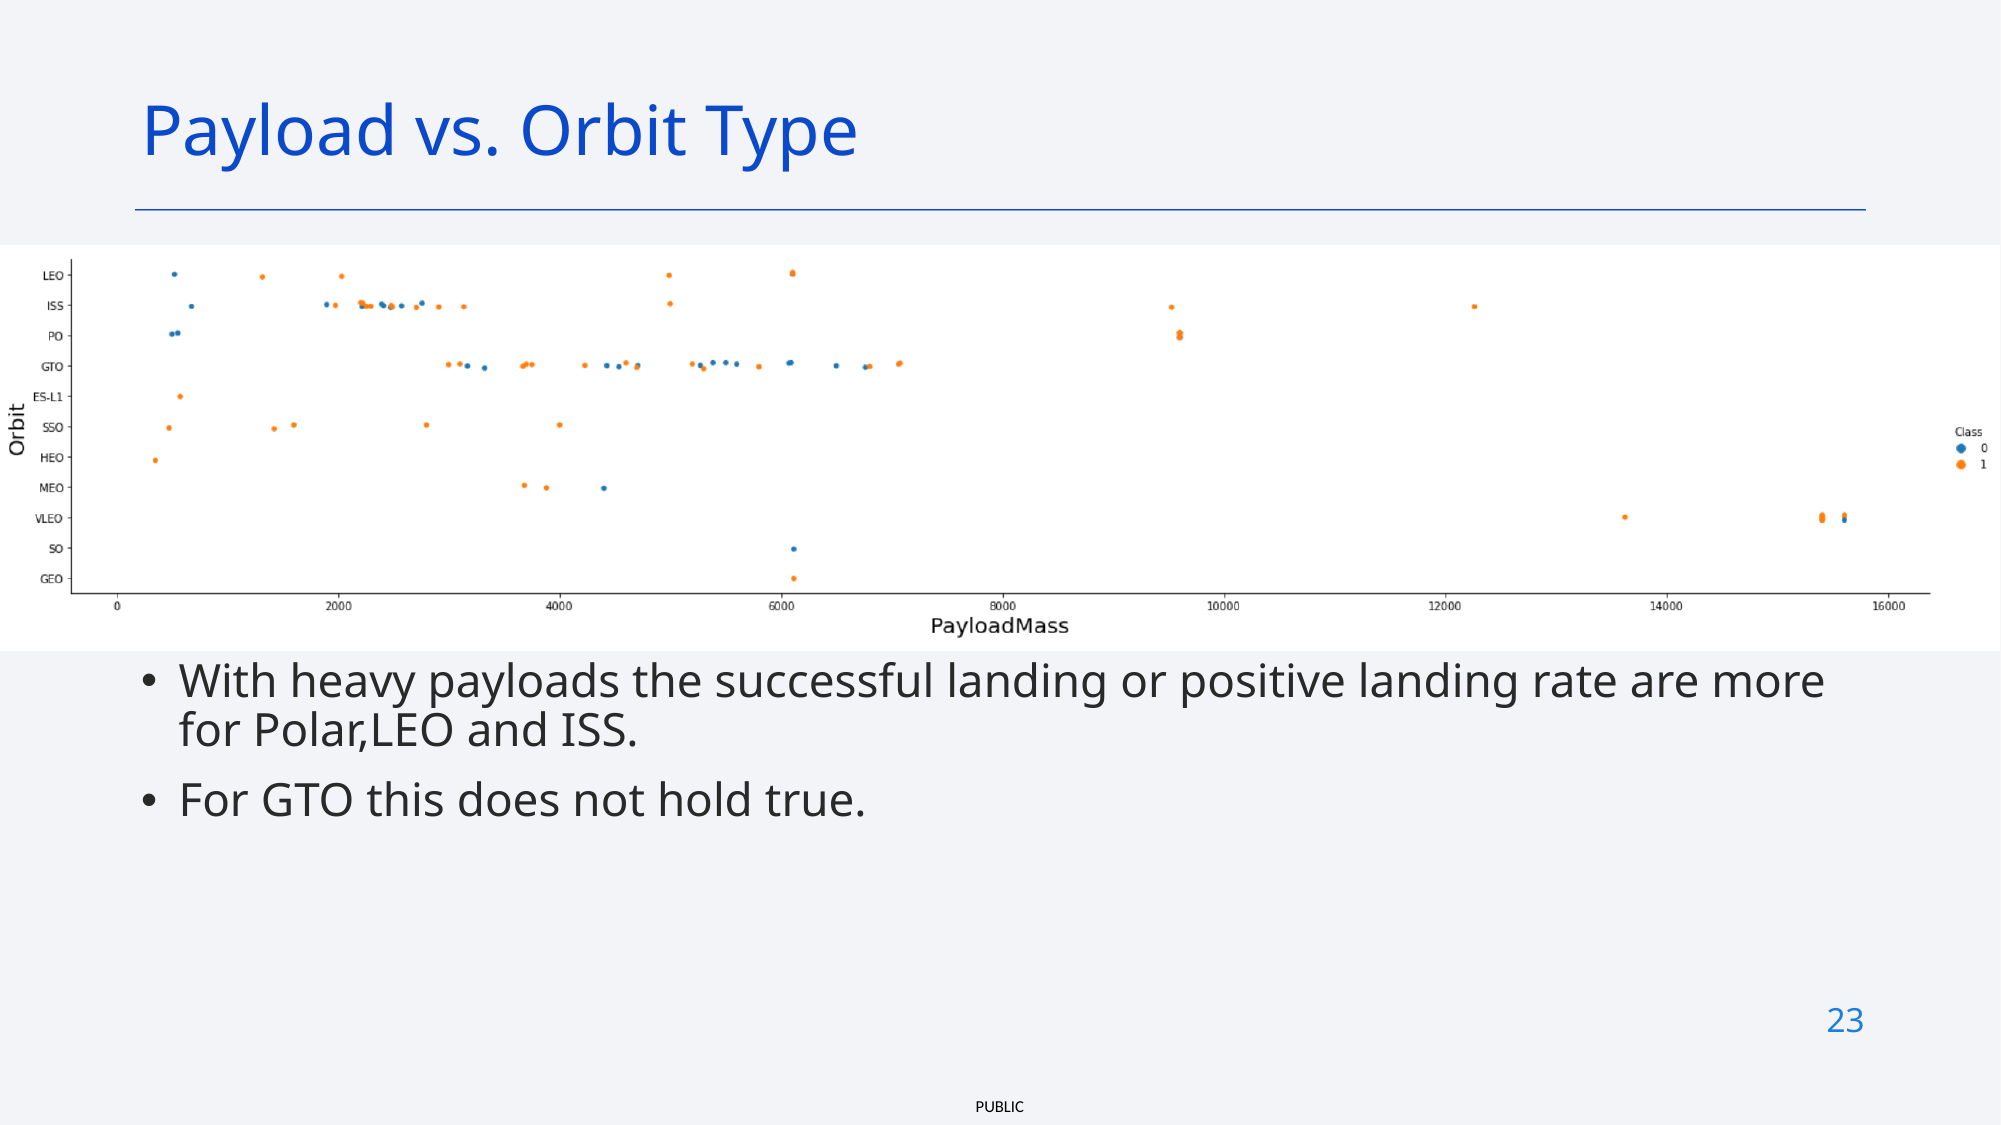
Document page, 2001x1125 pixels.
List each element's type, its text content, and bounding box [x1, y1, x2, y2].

text_box Payload vs. Orbit Type [126, 88, 1852, 179]
list With heavy payloads the successful landing or positive landing rate are more for Polar,LEO and ISS. For GTO this does not hold true. [126, 651, 1880, 963]
slide_number 23 [1429, 988, 1880, 1055]
picture [0, 0, 2001, 1125]
